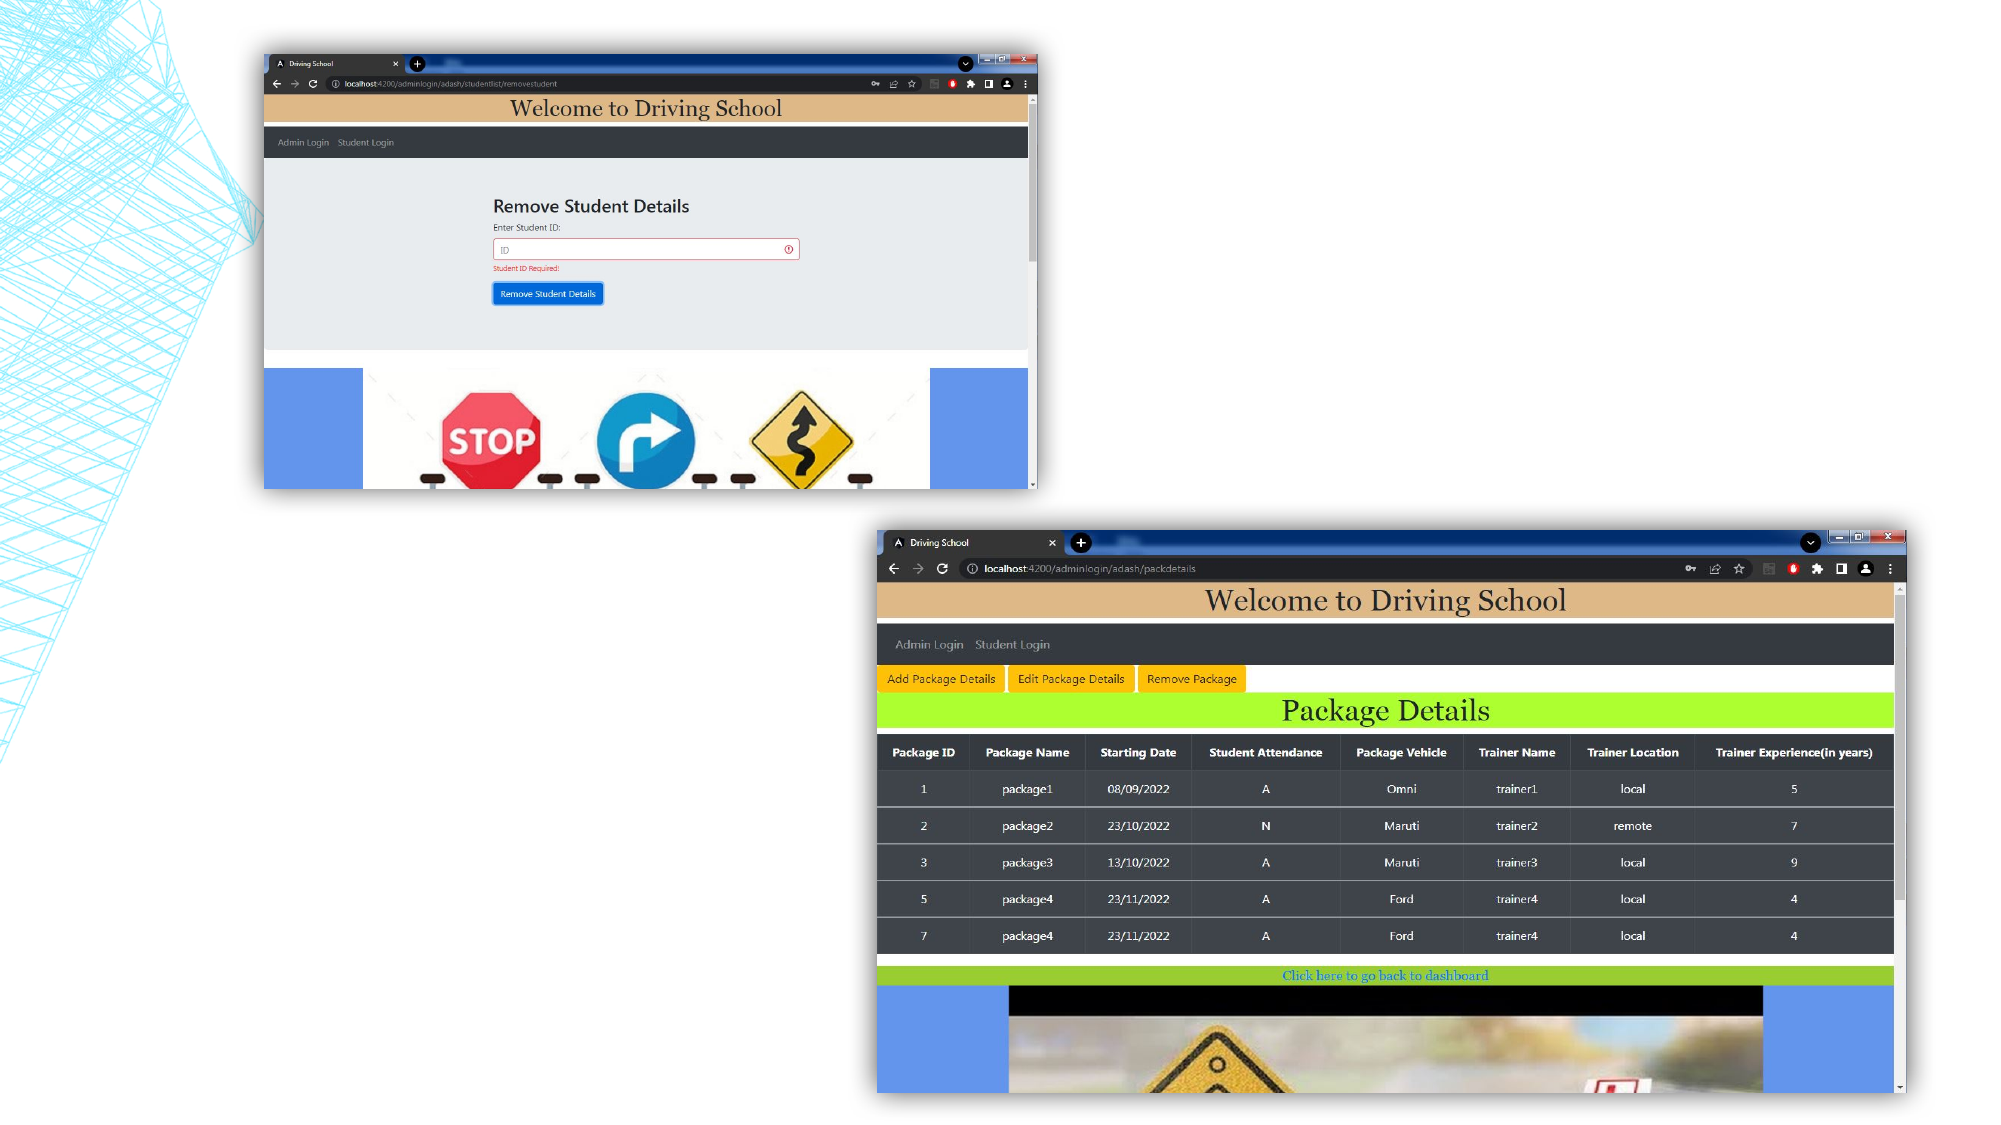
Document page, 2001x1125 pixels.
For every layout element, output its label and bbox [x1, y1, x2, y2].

list [264, 54, 1038, 489]
picture [0, 0, 2001, 1125]
